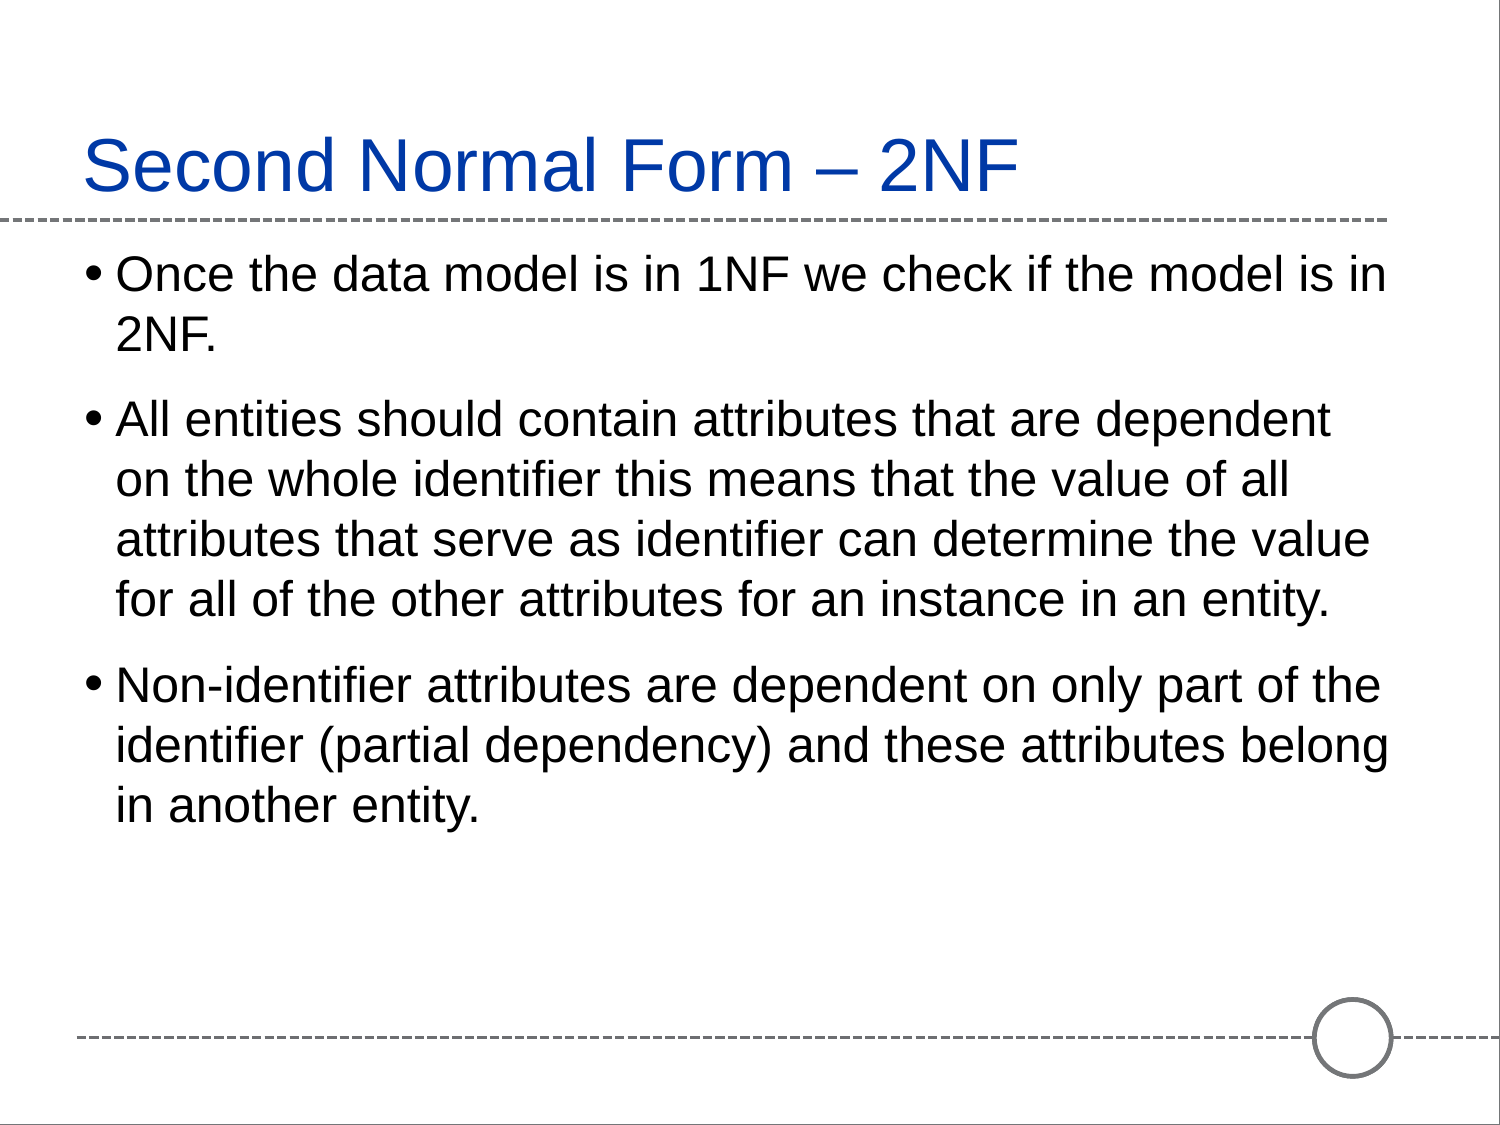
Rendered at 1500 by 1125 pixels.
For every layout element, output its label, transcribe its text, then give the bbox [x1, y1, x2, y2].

title Second Normal Form – 2NF [67, 91, 1211, 232]
list Once the data model is in 1NF we check if the model is in 2NF. All entities should contain attributes that are dependent on the whole identifier this means that the value of all attributes that serve as identifier can determine the value for all of the other attributes for an instance in an entity. Non-identifier attributes are dependent on only part of the identifier (partial dependency) and these attributes belong in another entity. [69, 234, 1414, 965]
